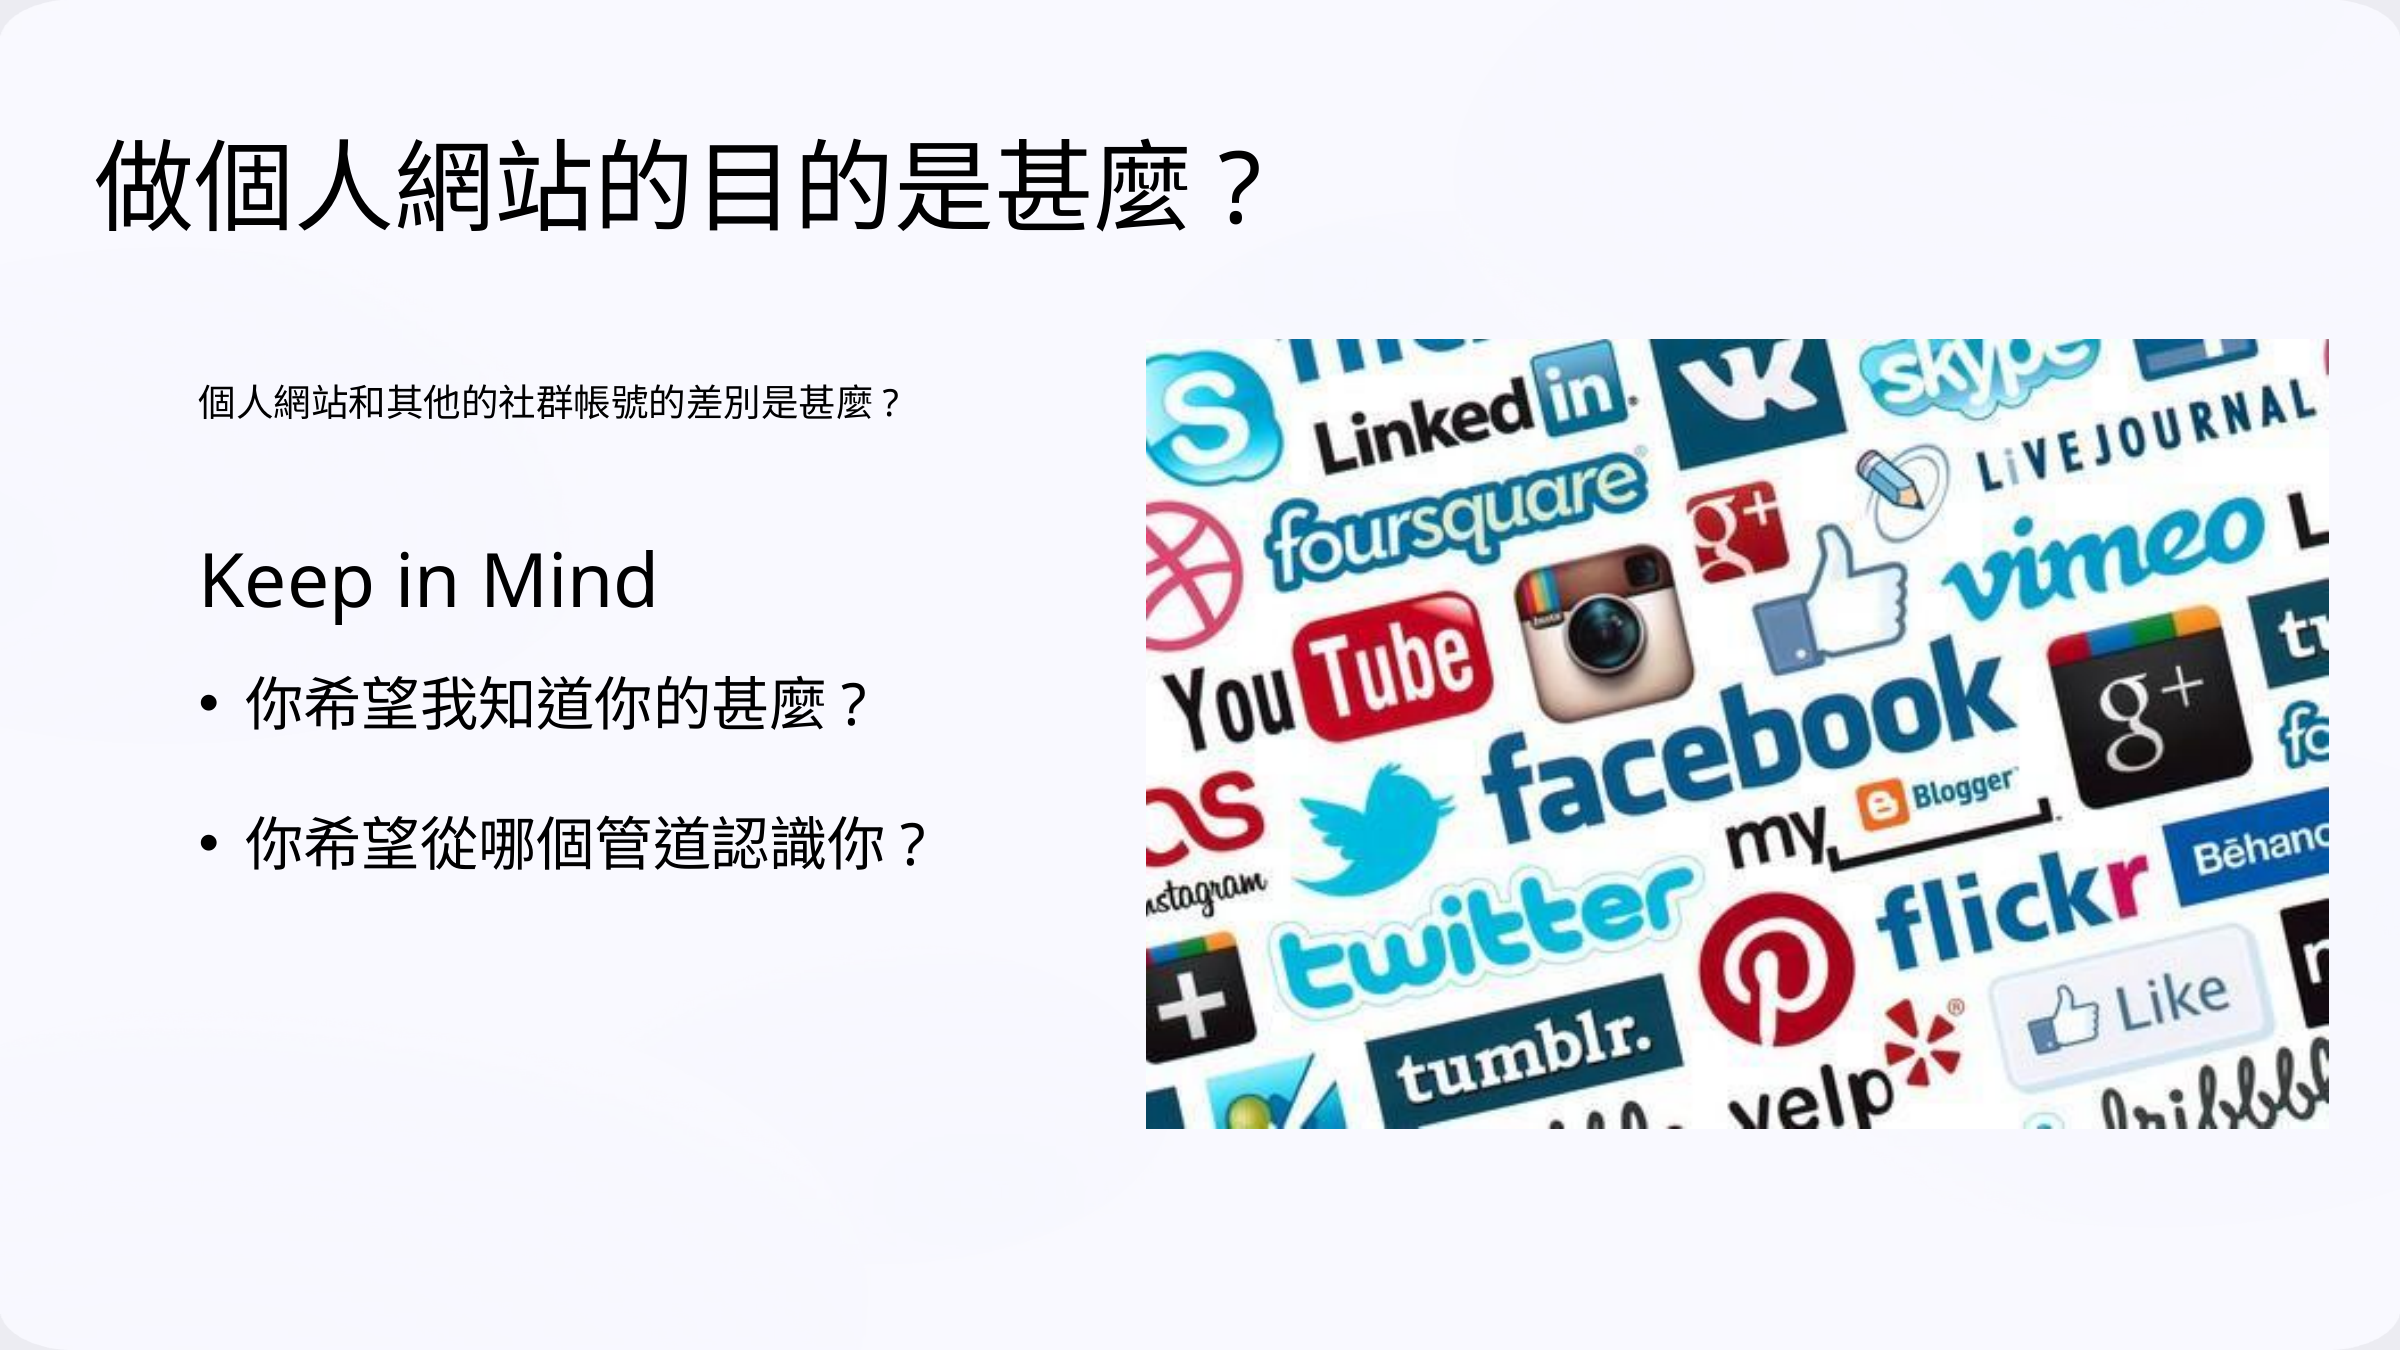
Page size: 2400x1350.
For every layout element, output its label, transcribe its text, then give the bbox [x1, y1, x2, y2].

picture [1701, 339, 1709, 345]
text_box 個人網站和其他的社群帳號的差別是甚麼? [183, 371, 1146, 476]
picture [1146, 339, 2329, 1129]
text_box Keep in Mind 你希望我知道你的甚麼? 你希望從哪個管道認識你? [183, 524, 1146, 885]
text_box 做個人網站的目的是甚麼? [94, 74, 1844, 313]
